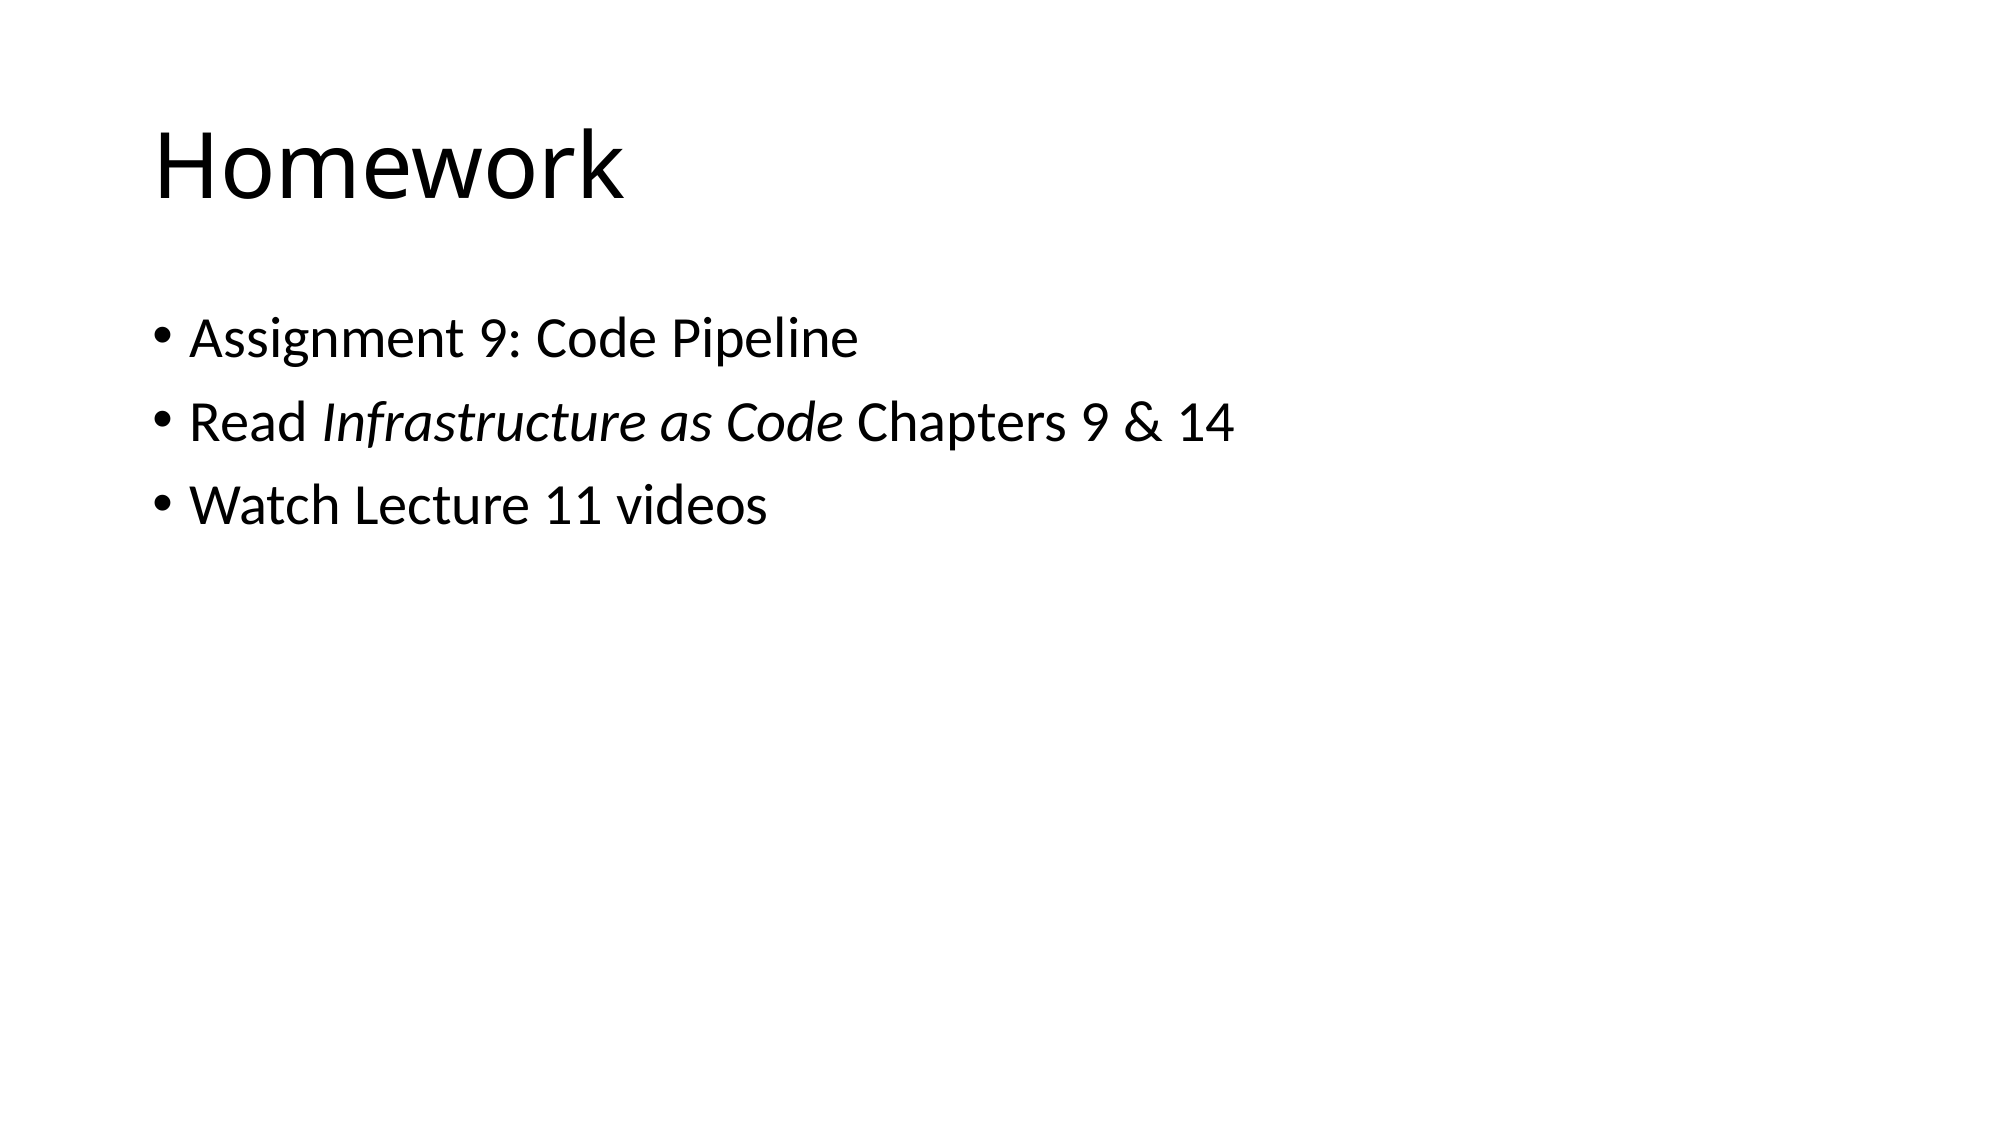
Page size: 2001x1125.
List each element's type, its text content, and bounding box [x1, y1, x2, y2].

title Homework [137, 59, 1863, 278]
list Assignment 9: Code Pipeline Read Infrastructure as Code Chapters 9 & 14 Watch Lecture 11 videos [137, 299, 1863, 1014]
